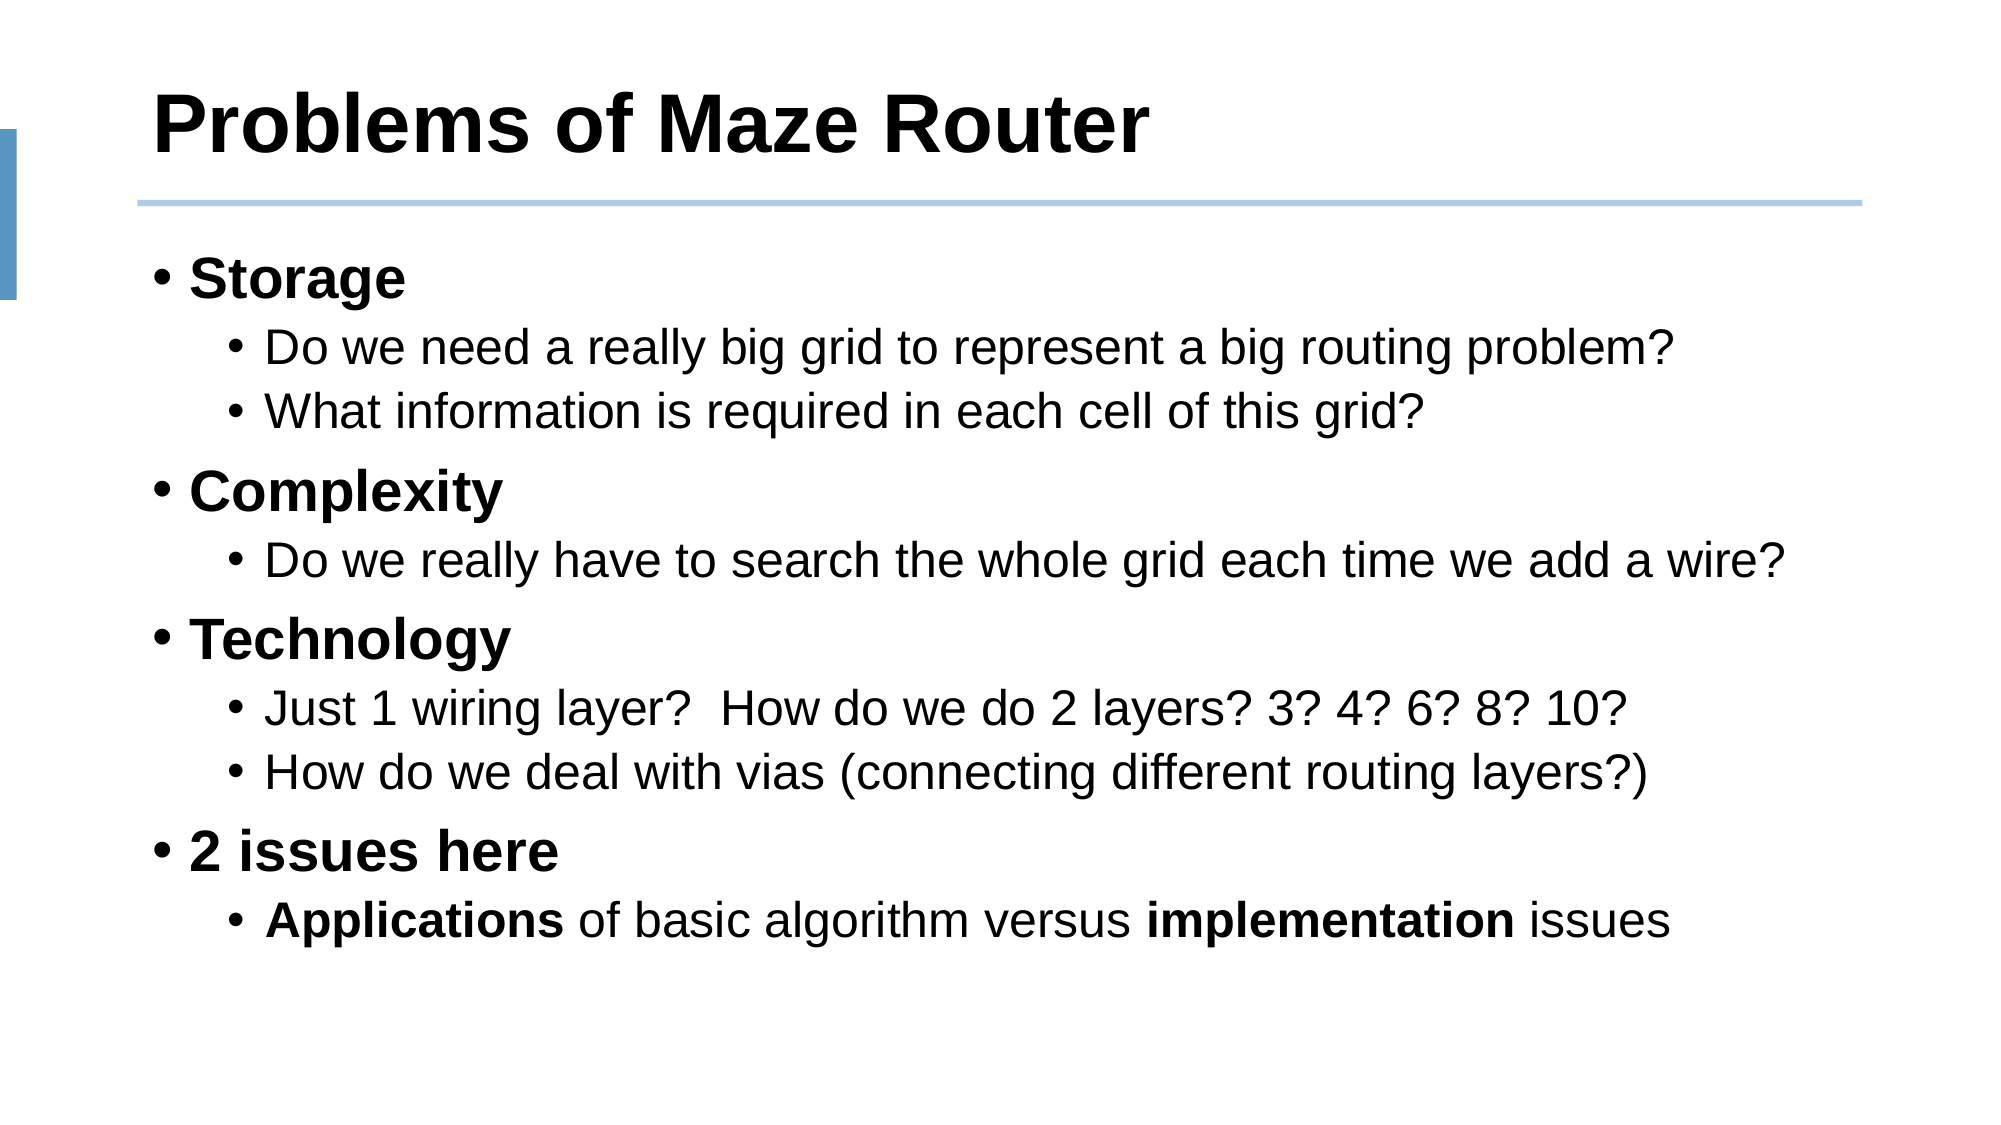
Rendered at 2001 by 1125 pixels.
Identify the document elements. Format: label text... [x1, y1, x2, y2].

list Storage Do we need a really big grid to represent a big routing problem? What information is required in each cell of this grid? Complexity Do we really have to search the whole grid each time we add a wire? Technology Just 1 wiring layer? How do we do 2 layers? 3? 4? 6? 8? 10? How do we deal with vias (connecting different routing layers?) 2 issues here Applications of basic algorithm versus implementation issues [137, 240, 1863, 1014]
title Problems of Maze Router [137, 42, 1863, 208]
